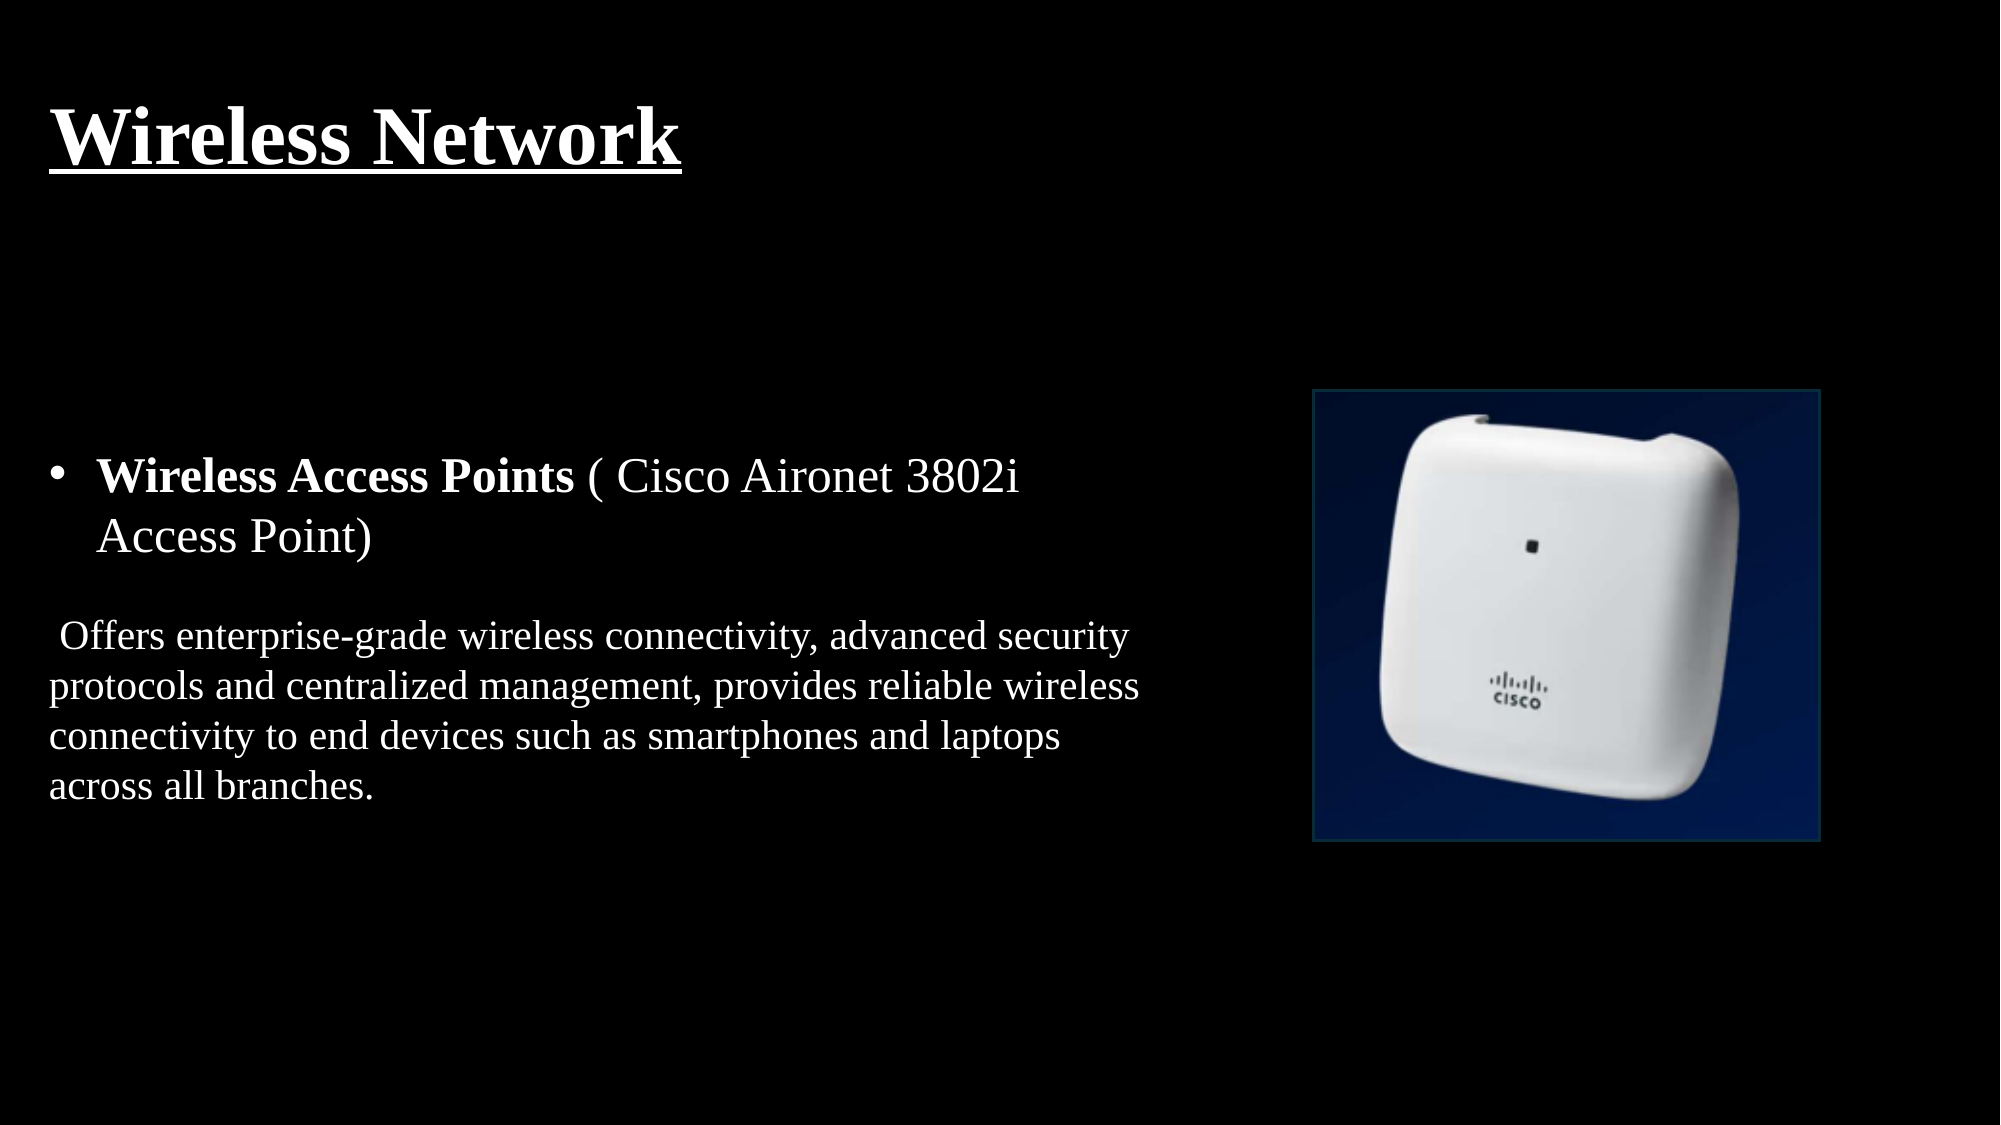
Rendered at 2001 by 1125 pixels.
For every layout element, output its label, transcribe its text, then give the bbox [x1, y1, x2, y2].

text_box [1312, 389, 1821, 842]
title Wireless Network [34, 29, 775, 247]
text_box Wireless Access Points ( Cisco Aironet 3802i Access Point) Offers enterprise-grade wireless connectivity, advanced security protocols and centralized management, provides reliable wireless connectivity to end devices such as smartphones and laptops across all branches. [34, 435, 1162, 816]
